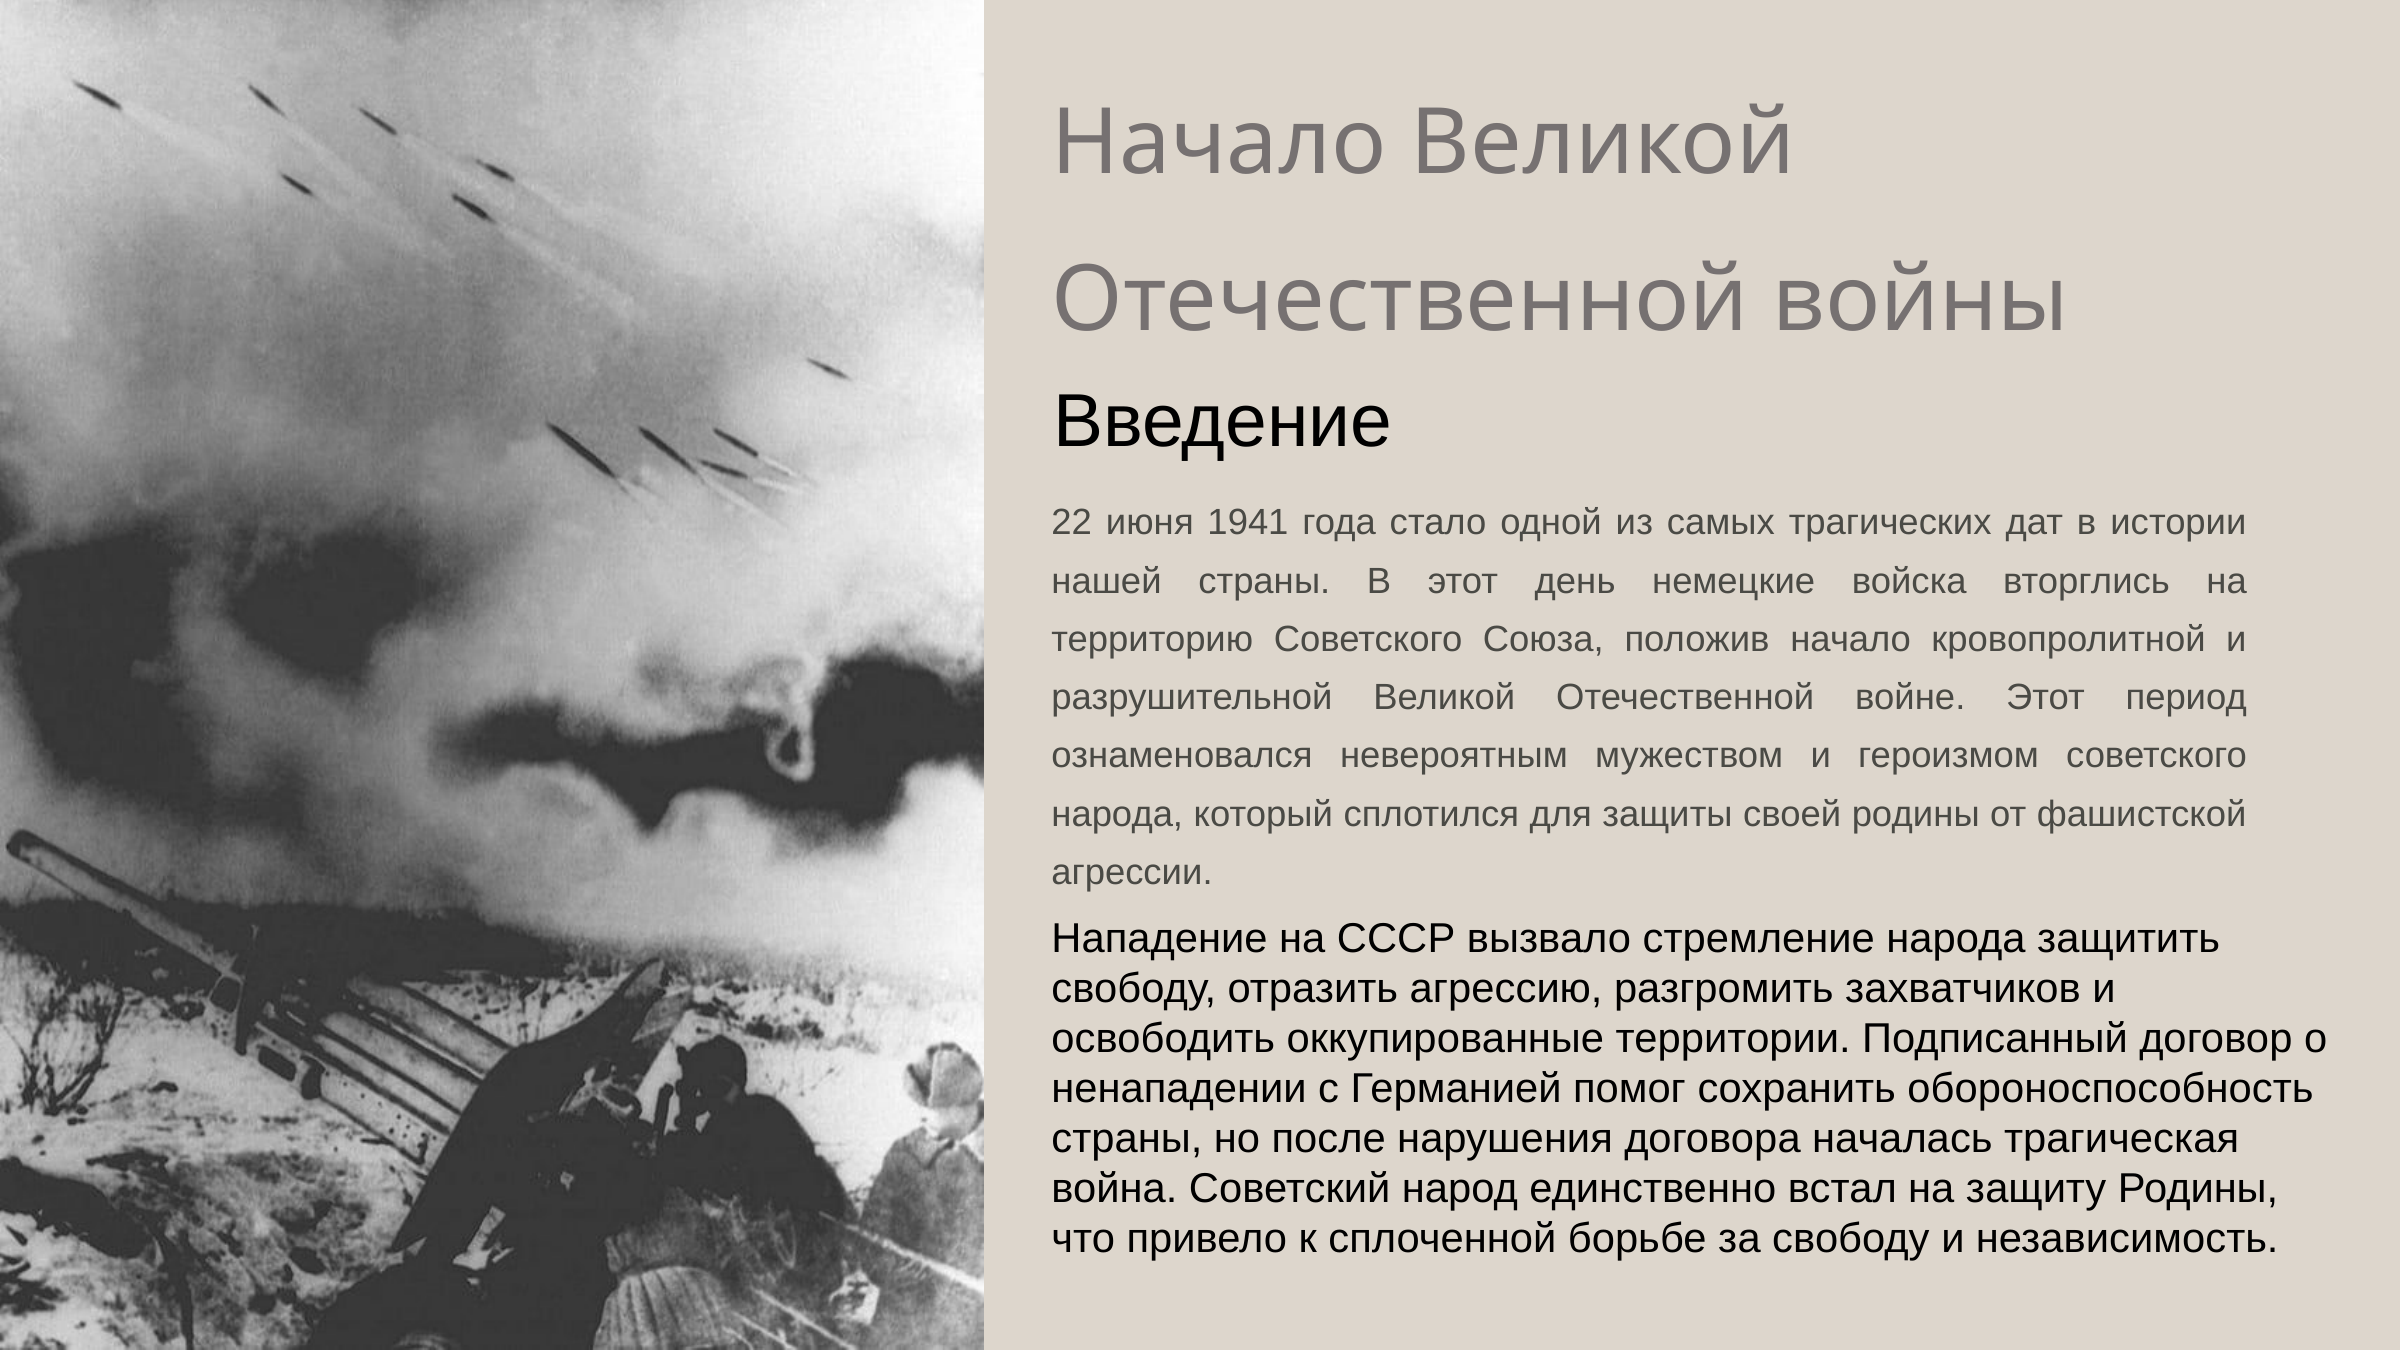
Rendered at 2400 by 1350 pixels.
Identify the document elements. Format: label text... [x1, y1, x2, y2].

text_box Введение [1038, 364, 1408, 469]
text_box [984, 0, 2400, 1350]
picture [0, 0, 984, 1350]
text_box Нападение на СССР вызвало стремление народа защитить свободу, отразить агрессию, разгромить захватчиков и освободить оккупированные территории. Подписанный договор о ненападении с Германией помог сохранить обороноспособность страны, но после нарушения договора началась трагическая война. Советский народ единственно встал на защиту Родины, что привело к сплоченной борьбе за свободу и независимость. [1036, 903, 2348, 1269]
text_box Начало Великой Отечественной войны [1036, 27, 2264, 476]
text_box 22 июня 1941 года стало одной из самых трагических дат в истории нашей страны. В этот день немецкие войска вторглись на территорию Советского Союза, положив начало кровопролитной и разрушительной Великой Отечественной войне. Этот период ознаменовался невероятным мужеством и героизмом советского народа, который сплотился для защиты своей родины от фашистской агрессии. [1036, 476, 2264, 885]
